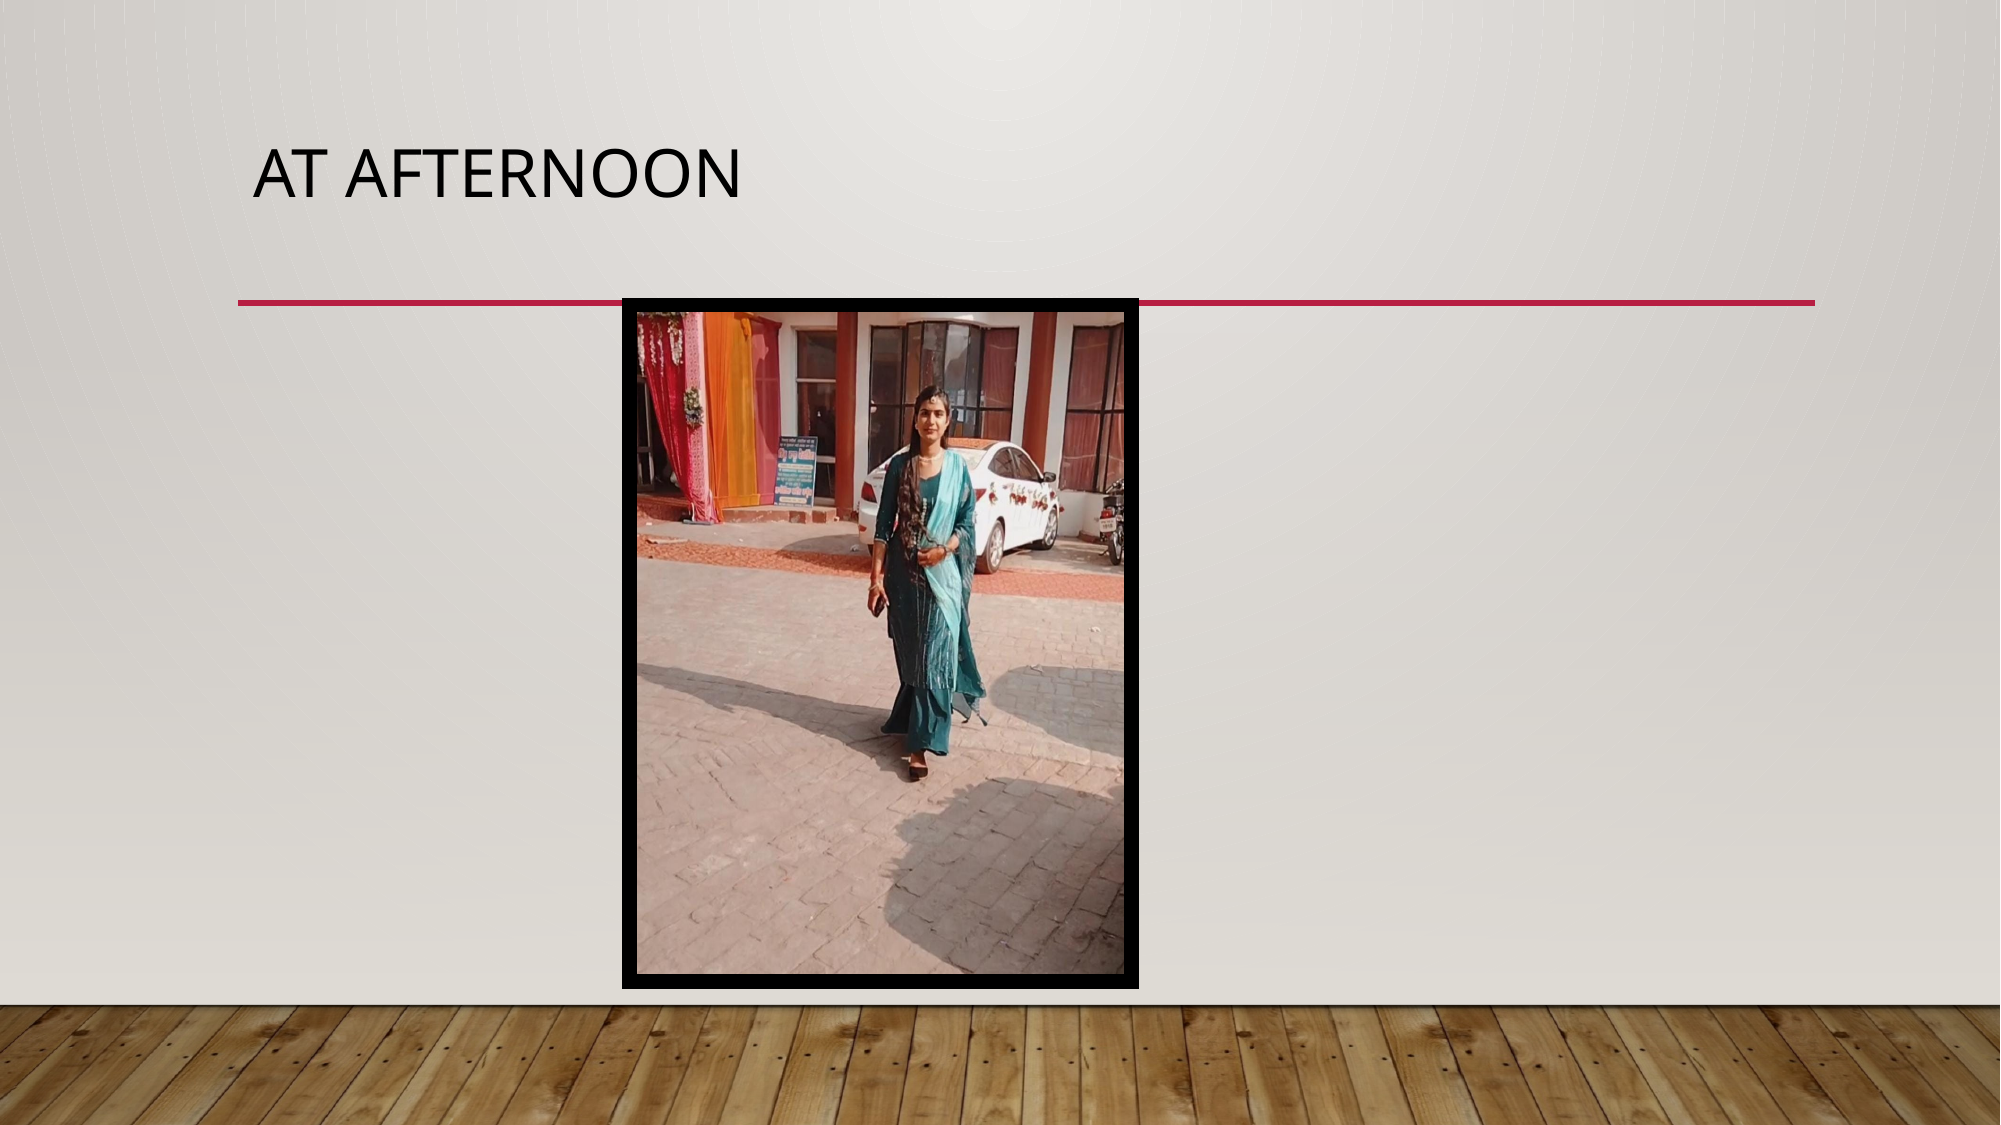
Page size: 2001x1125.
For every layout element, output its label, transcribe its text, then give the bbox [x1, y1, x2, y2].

title At afternoon [238, 131, 1814, 305]
picture [0, 1005, 2000, 1125]
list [636, 311, 1125, 975]
